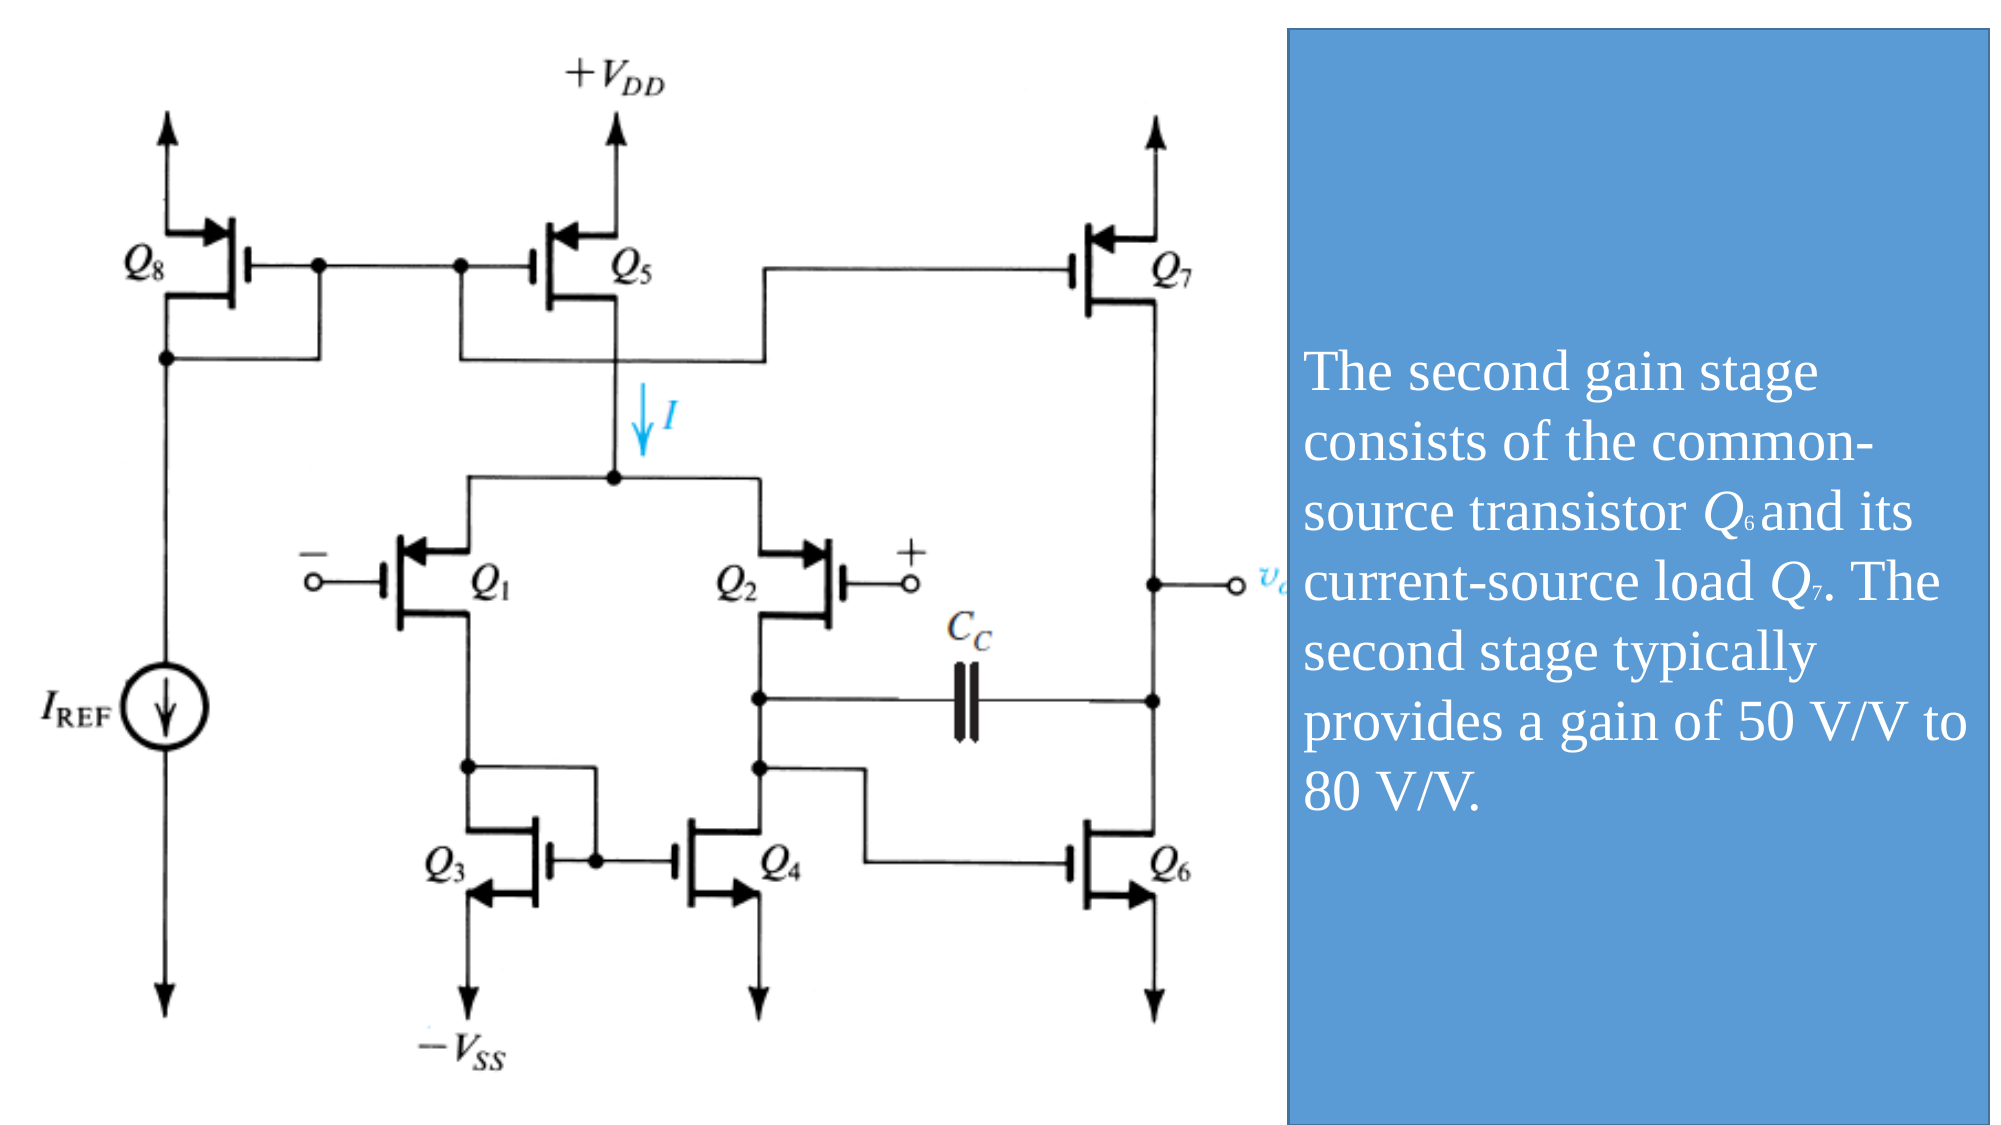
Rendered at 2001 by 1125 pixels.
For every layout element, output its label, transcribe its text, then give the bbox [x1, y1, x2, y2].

picture [0, 19, 1300, 1093]
text_box The second gain stage consists of the common-source transistor Q6 and its current-source load Q7. The second stage typically provides a gain of 50 V/V to 80 V/V. [1287, 28, 1990, 1125]
